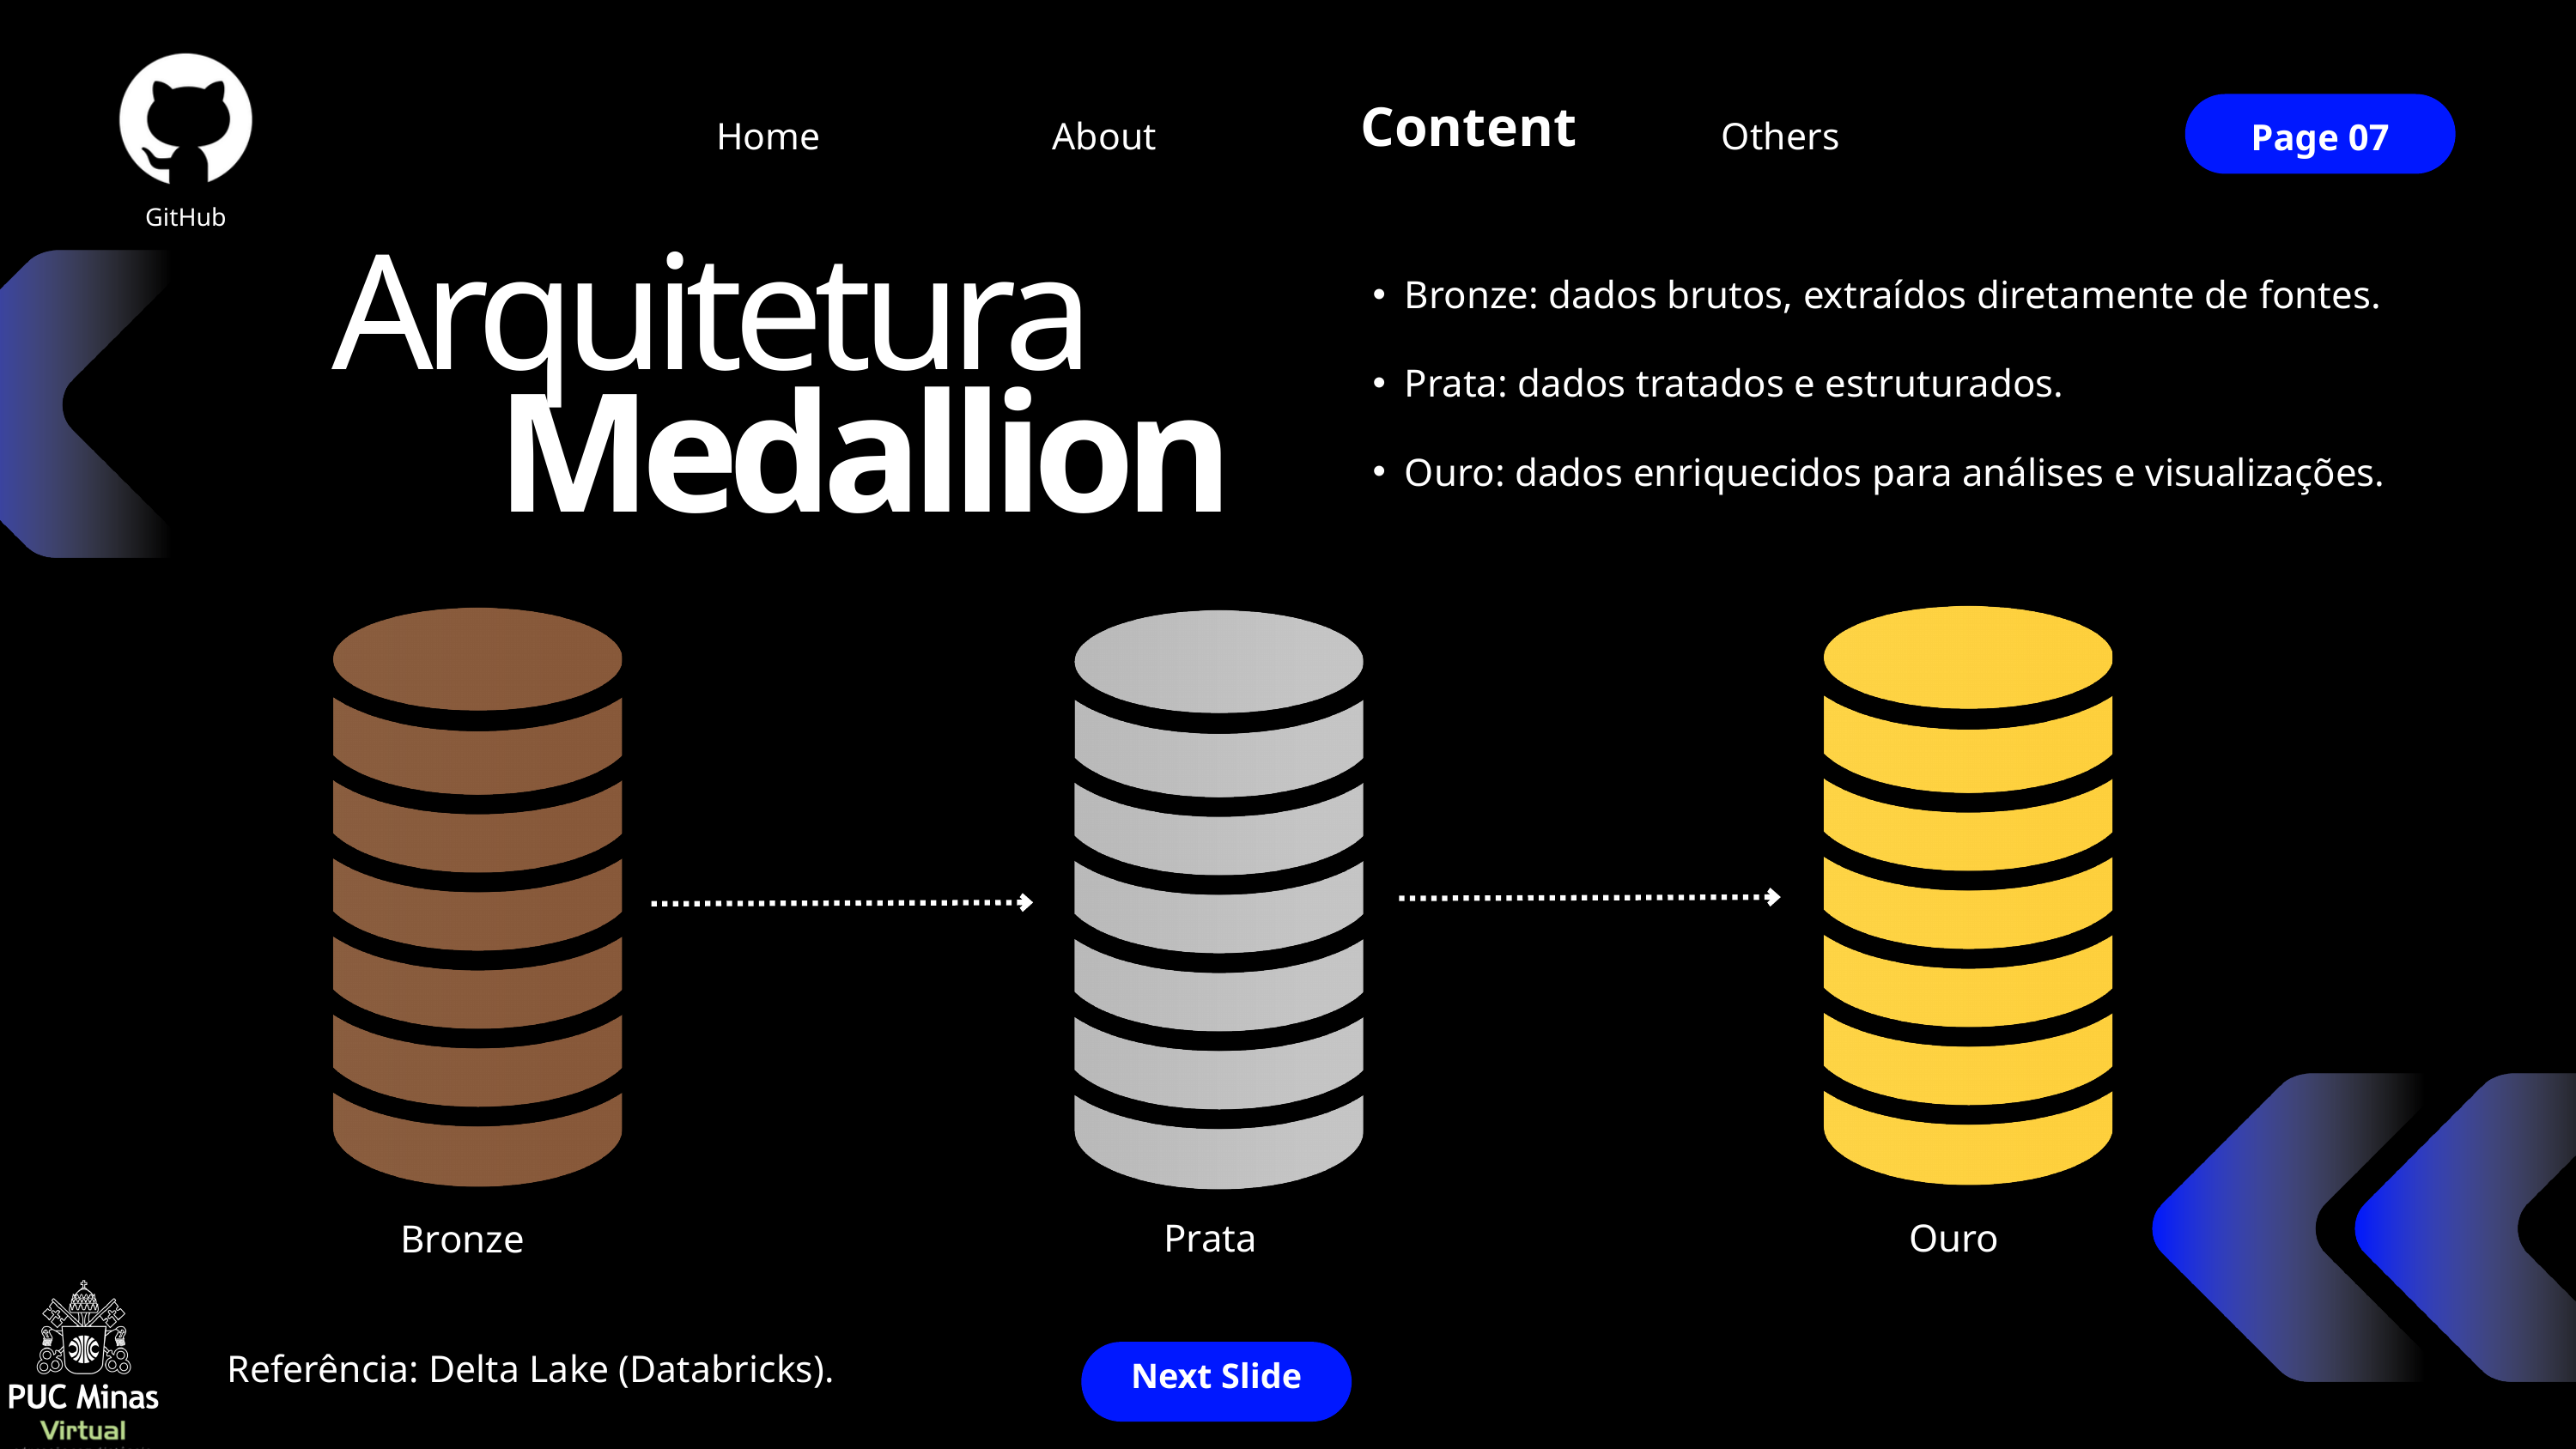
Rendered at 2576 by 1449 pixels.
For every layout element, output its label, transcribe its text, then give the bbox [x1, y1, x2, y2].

text_box [1064, 609, 1364, 1190]
text_box [0, 250, 203, 558]
text_box Others [1624, 106, 1938, 157]
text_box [0, 1276, 165, 1449]
text_box [2148, 1073, 2351, 1382]
text_box Bronze: dados brutos, extraídos diretamente de fontes. Prata: dados tratados e estruturados. Ouro: dados enriquecidos para análises e visualizações. [1340, 271, 2535, 538]
text_box Bronze [400, 1216, 543, 1305]
text_box [1811, 605, 2113, 1185]
text_box Medallion [453, 314, 1576, 545]
text_box Referência: Delta Lake (Databricks). [205, 1337, 857, 1390]
text_box Arquitetura [331, 178, 1556, 402]
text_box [1081, 1341, 1352, 1422]
text_box Content [1352, 106, 1586, 158]
text_box Ouro [1909, 1215, 2015, 1260]
text_box Home [651, 106, 886, 157]
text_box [2184, 94, 2456, 174]
text_box About [970, 106, 1239, 158]
text_box [103, 37, 269, 203]
text_box Prata [1163, 1215, 1270, 1260]
text_box [1771, 890, 1781, 904]
text_box [320, 607, 623, 1187]
text_box [2351, 1073, 2576, 1382]
text_box GitHub [145, 202, 254, 231]
